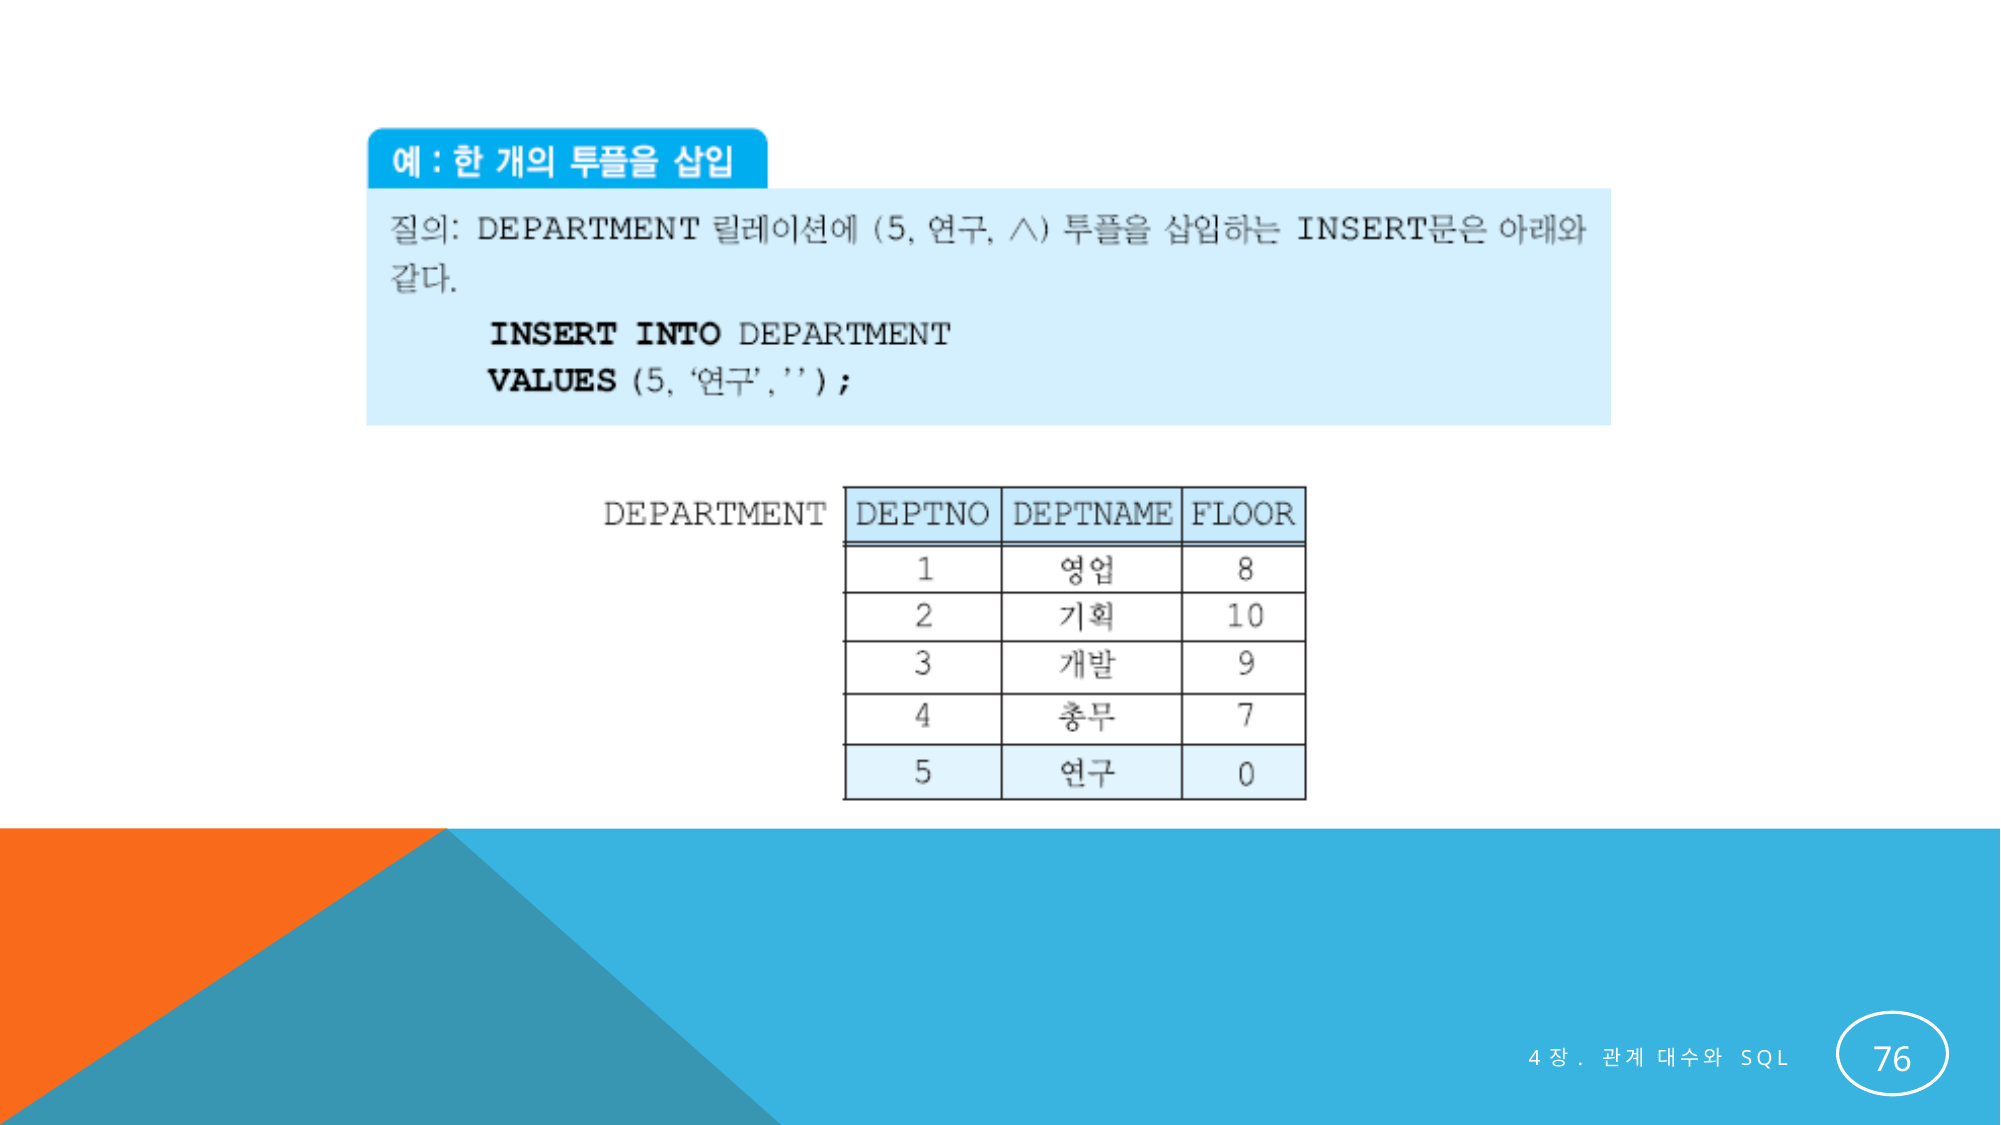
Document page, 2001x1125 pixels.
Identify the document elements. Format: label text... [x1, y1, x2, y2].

slide_number 76 [1835, 1010, 1950, 1097]
footer 4장. 관계 대수와 SQL [769, 1031, 1803, 1076]
picture [358, 120, 1611, 812]
